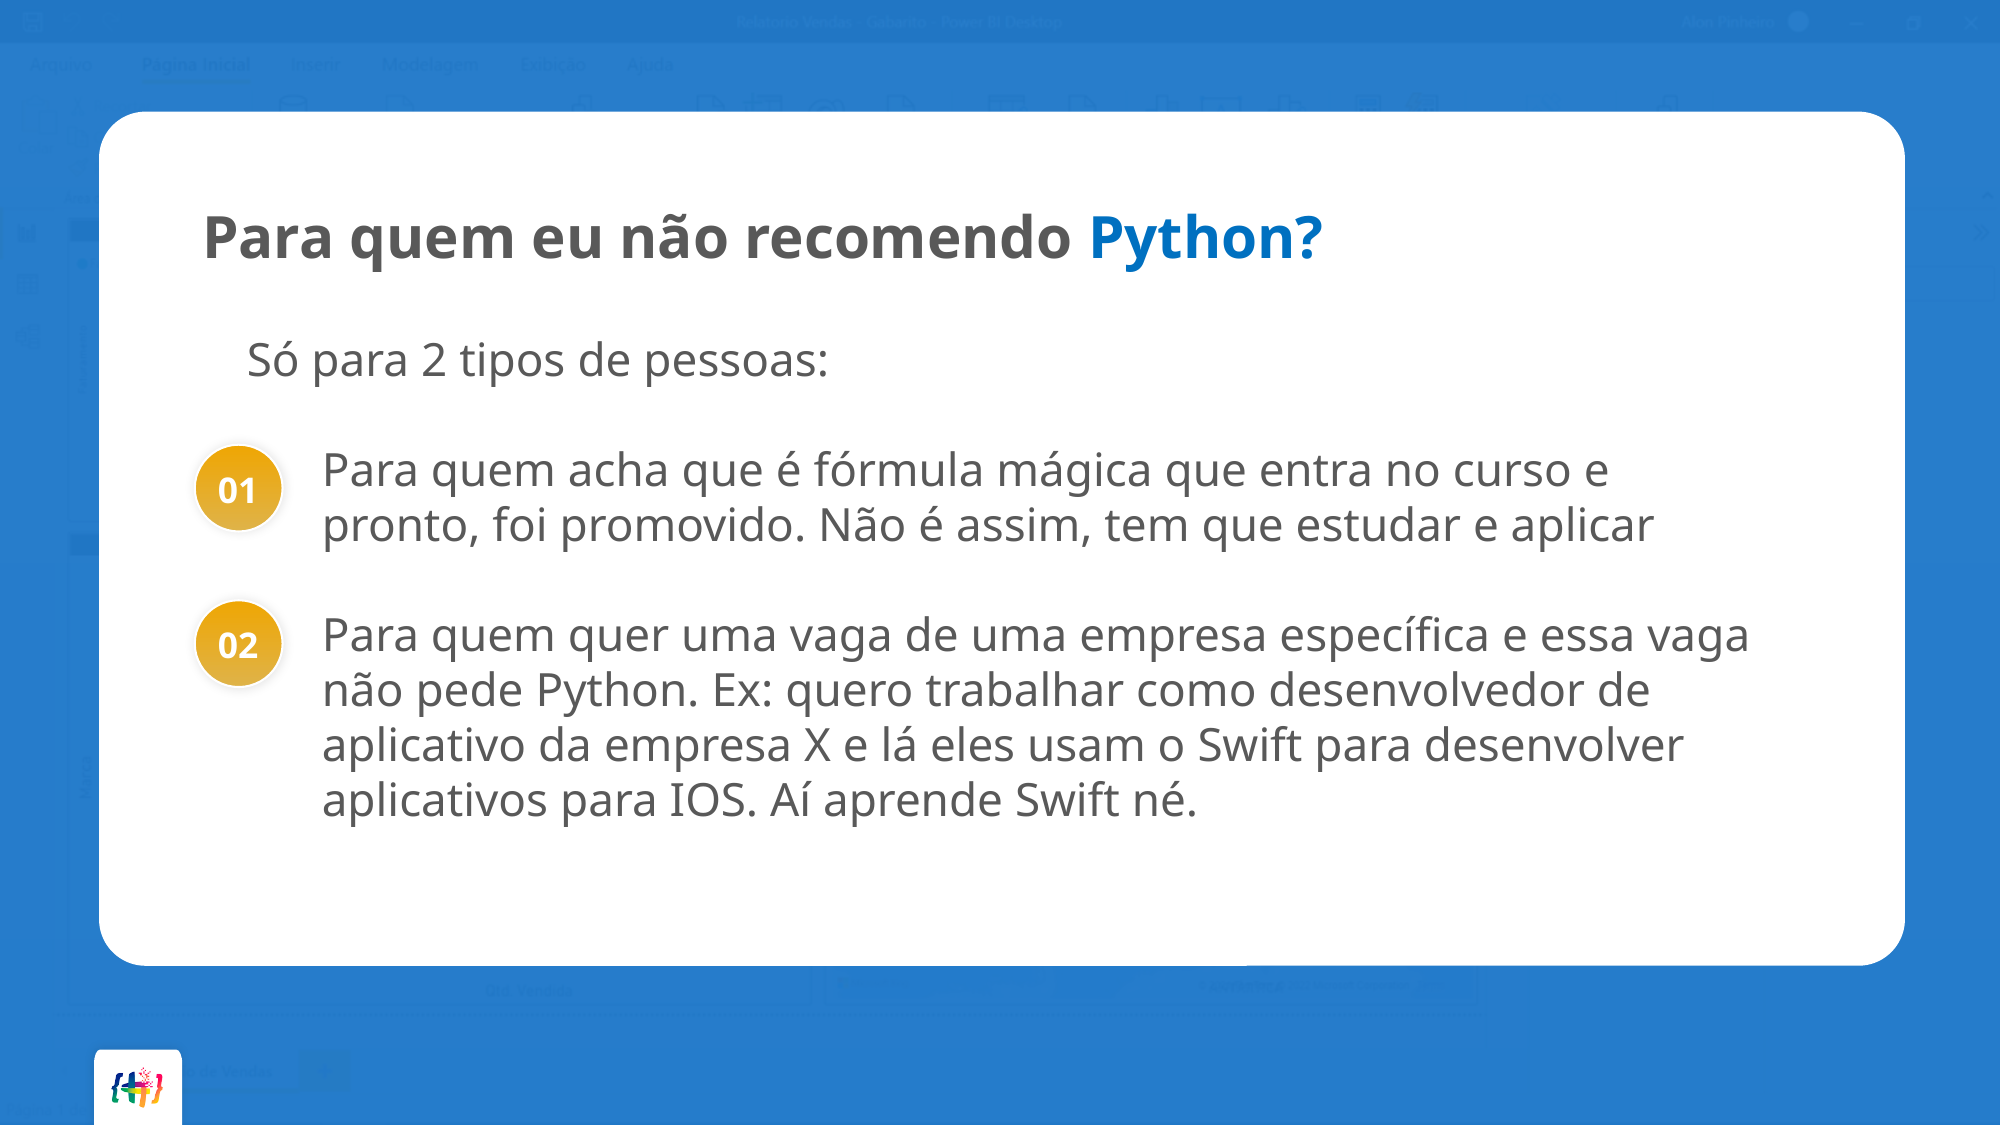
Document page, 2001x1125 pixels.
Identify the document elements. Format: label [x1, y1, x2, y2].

picture [0, 0, 2000, 1125]
text_box [99, 111, 1905, 966]
